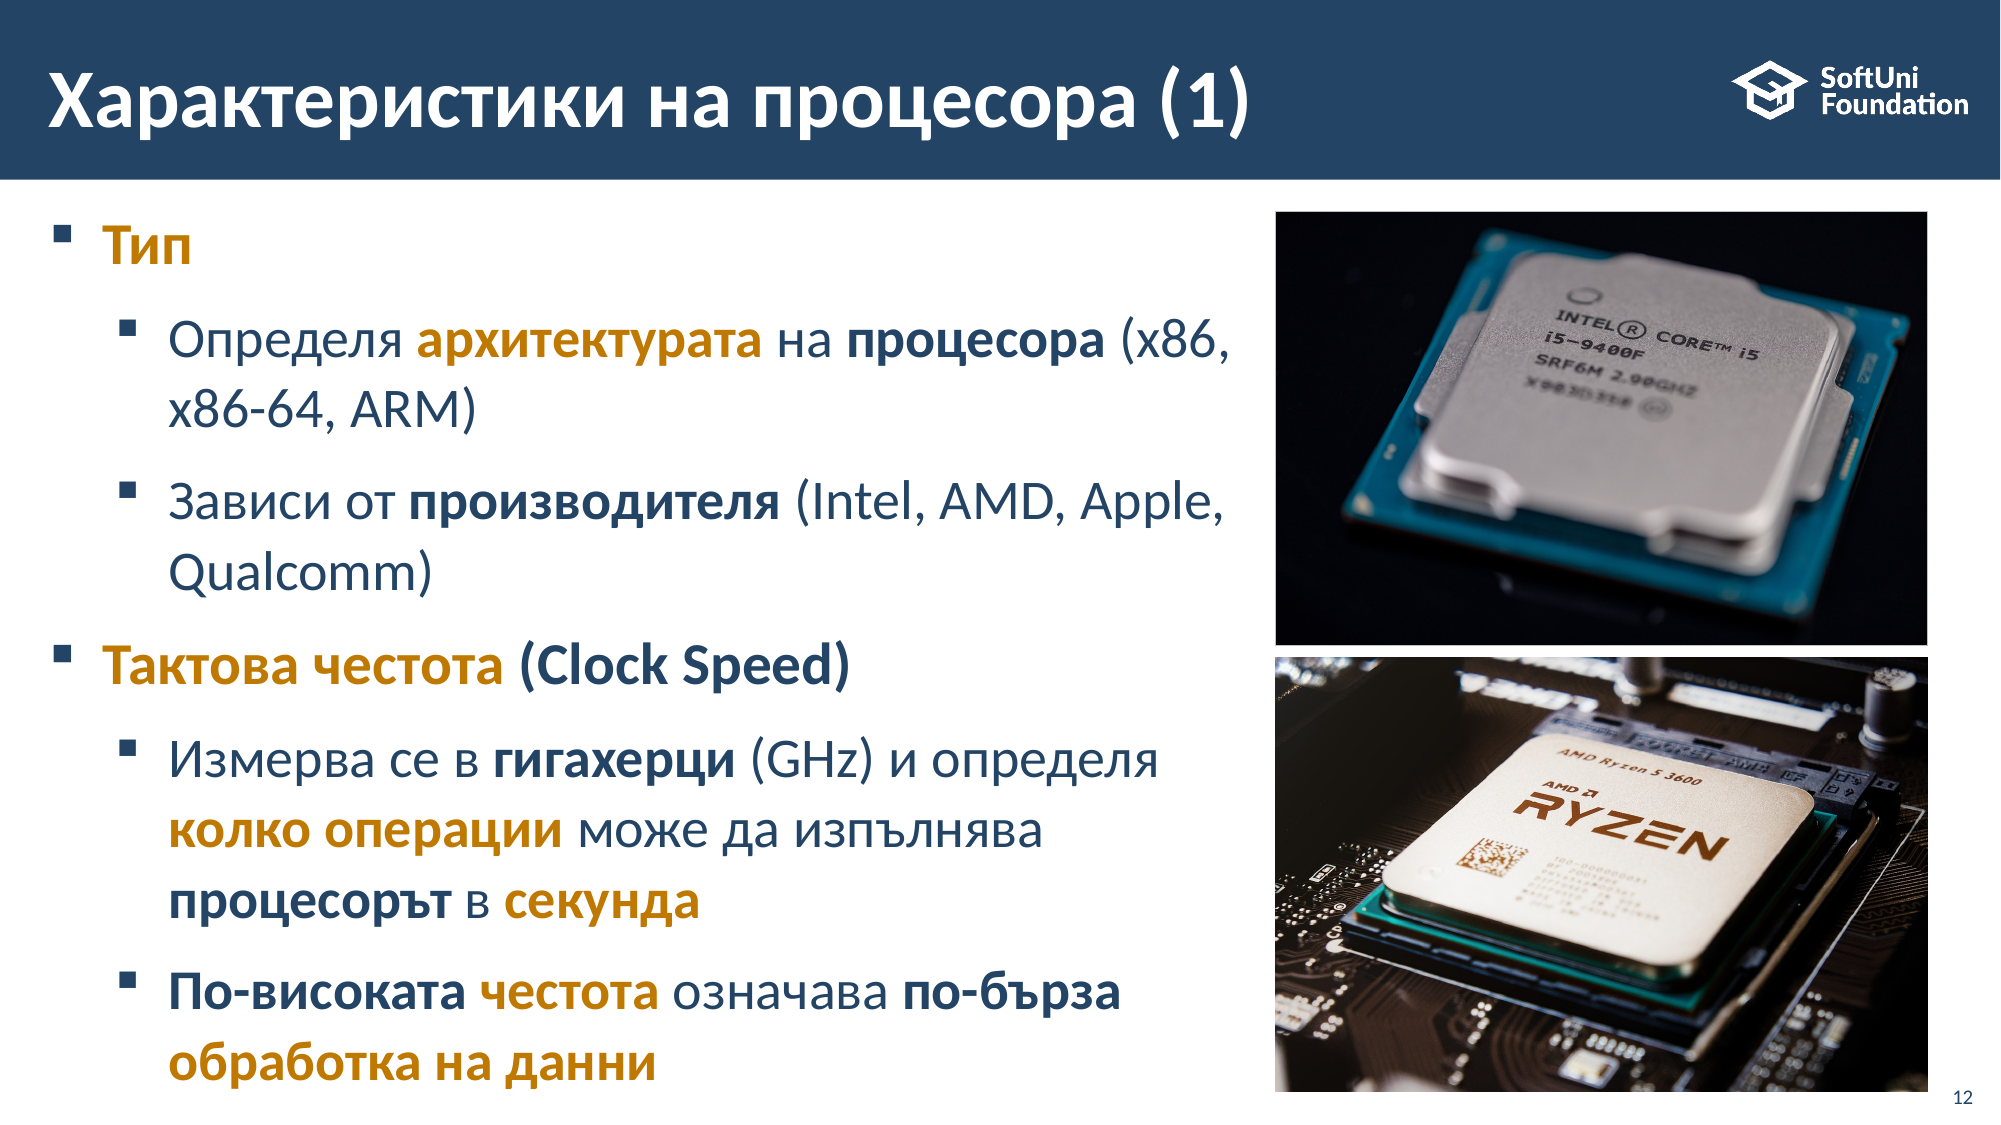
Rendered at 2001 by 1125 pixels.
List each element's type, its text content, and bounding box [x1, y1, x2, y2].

picture [1274, 657, 1928, 1092]
list Тип Определя архитектурата на процесора (x86, x86-64, ARM) Зависи от производителя (Intel, AMD, Apple, Qualcomm) Тактова честота (Clock Speed) Измерва се в гигахерци (GHz) и определя колко операции може да изпълнява процесорът в секунда По-високата честота означава по-бърза обработка на данни [31, 196, 1274, 1104]
slide_number 12 [1927, 1067, 1989, 1117]
picture [1274, 211, 1928, 646]
title Характеристики на процесора (1) [31, 21, 1716, 167]
picture [1731, 60, 1968, 120]
